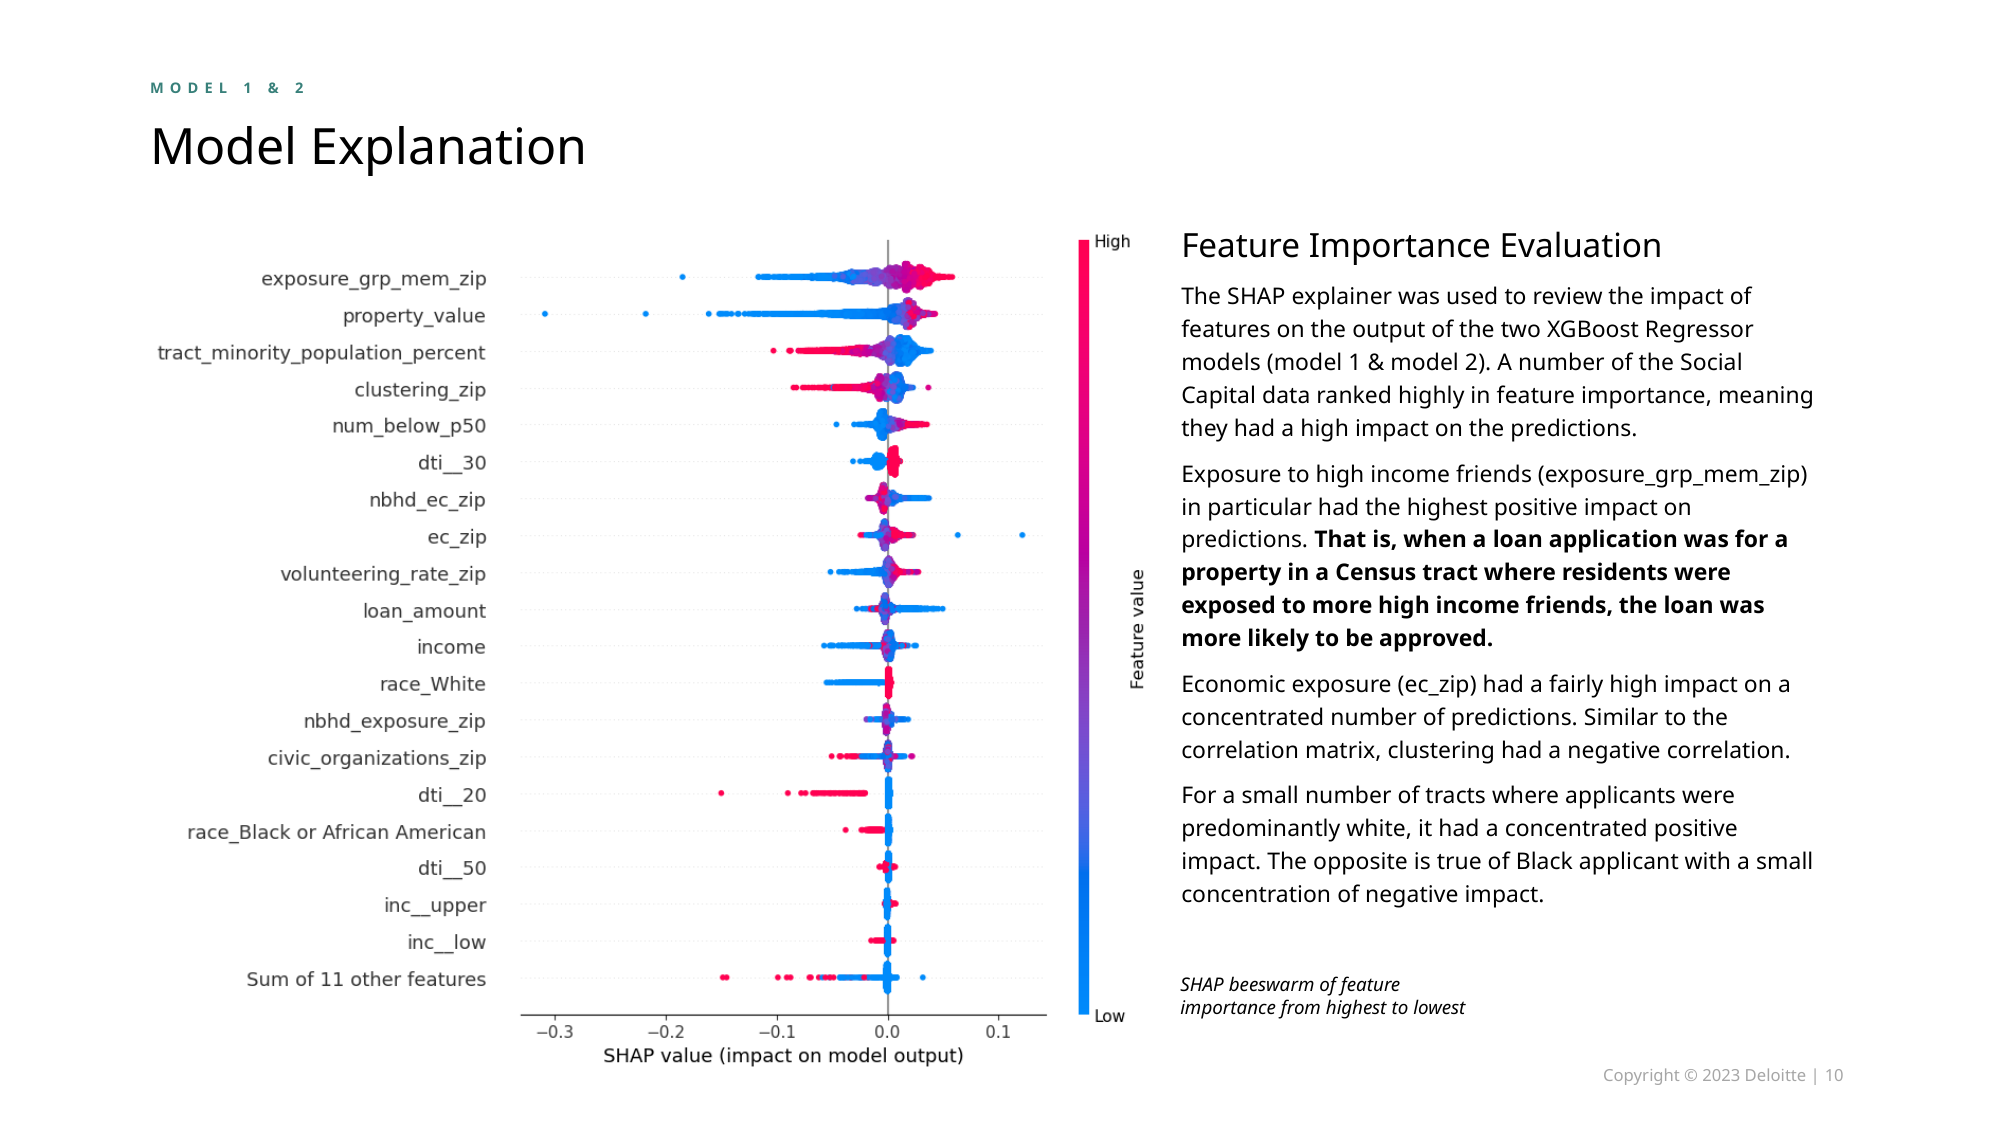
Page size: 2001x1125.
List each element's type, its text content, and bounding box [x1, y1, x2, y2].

text_box MODEL 1 & 2 [150, 68, 723, 105]
picture [147, 224, 1157, 1077]
text_box Feature Importance Evaluation The SHAP explainer was used to review the impact of features on the output of the two XGBoost Regressor models (model 1 & model 2). A number of the Social Capital data ranked highly in feature importance, meaning they had a high impact on the predictions. Exposure to high income friends (exposure_grp_mem_zip) in particular had the highest positive impact on predictions. That is, when a loan application was for a property in a Census tract where residents were exposed to more high income friends, the loan was more likely to be approved. Economic exposure (ec_zip) had a fairly high impact on a concentrated number of predictions. Similar to the correlation matrix, clustering had a negative correlation. For a small number of tracts where applicants were predominantly white, it had a concentrated positive impact. The opposite is true of Black applicant with a small concentration of negative impact. [1181, 215, 1819, 908]
text_box SHAP beeswarm of feature importance from highest to lowest [1165, 957, 1468, 1018]
title Model Explanation [150, 45, 1844, 175]
